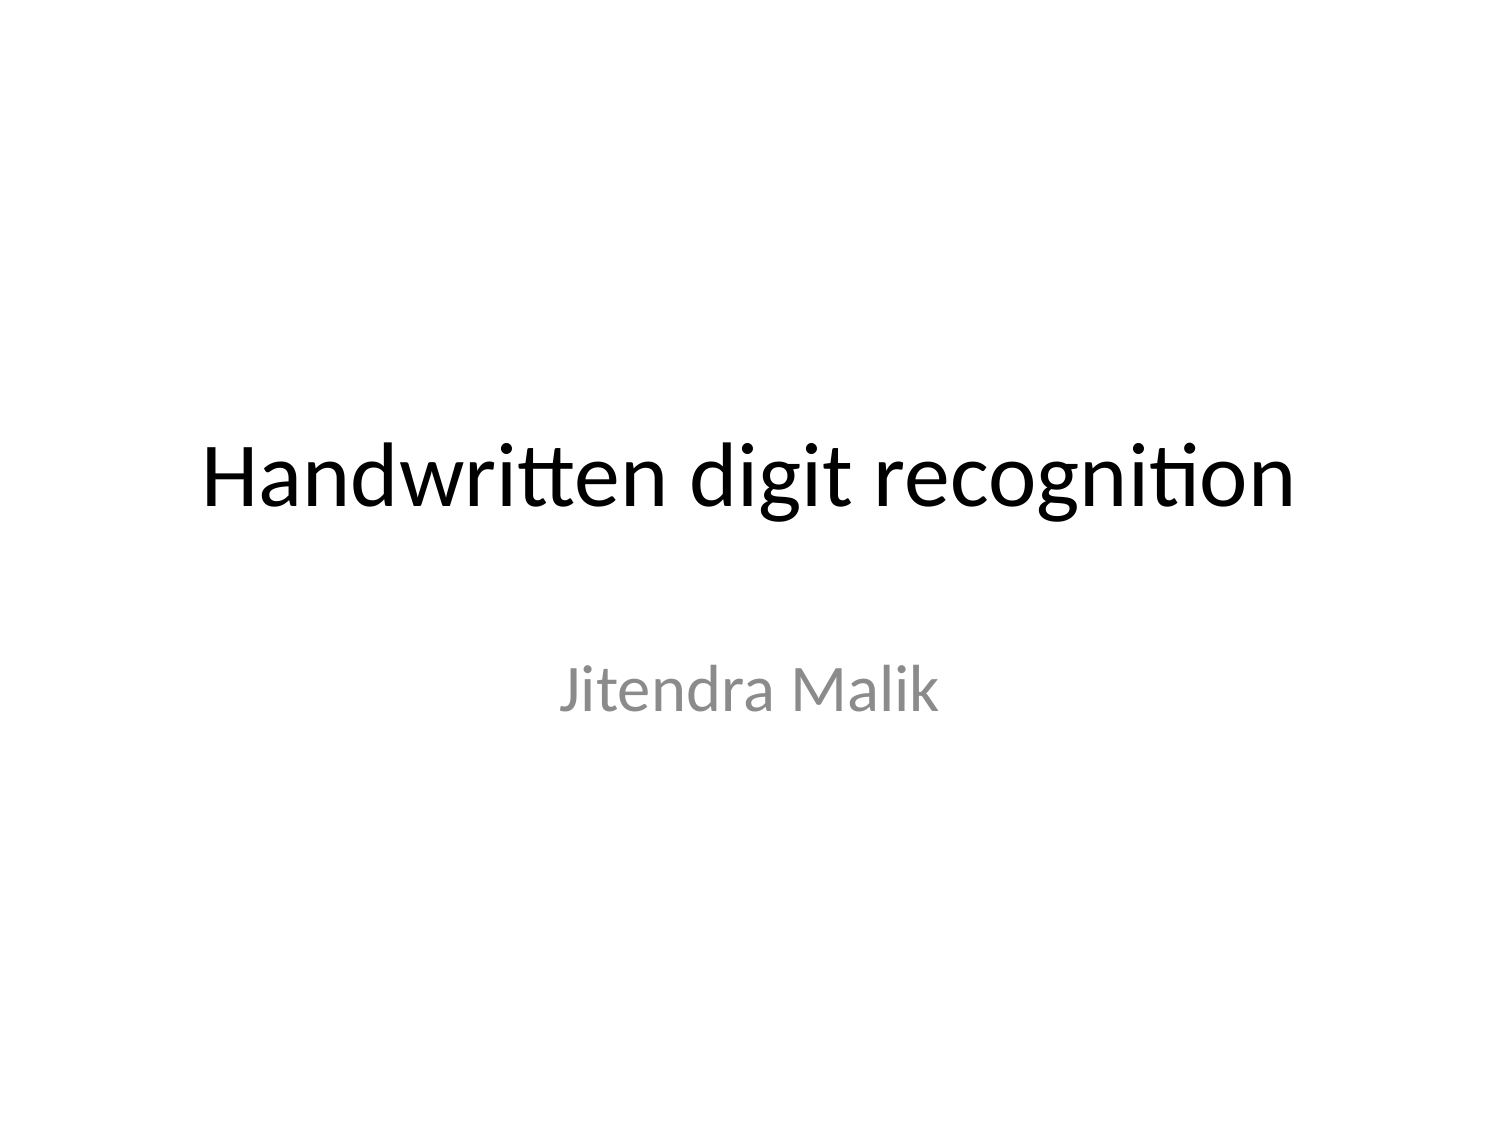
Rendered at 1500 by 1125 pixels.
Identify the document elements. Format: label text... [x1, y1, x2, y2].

title Handwritten digit recognition [112, 349, 1388, 591]
subtitle Jitendra Malik [225, 637, 1275, 925]
